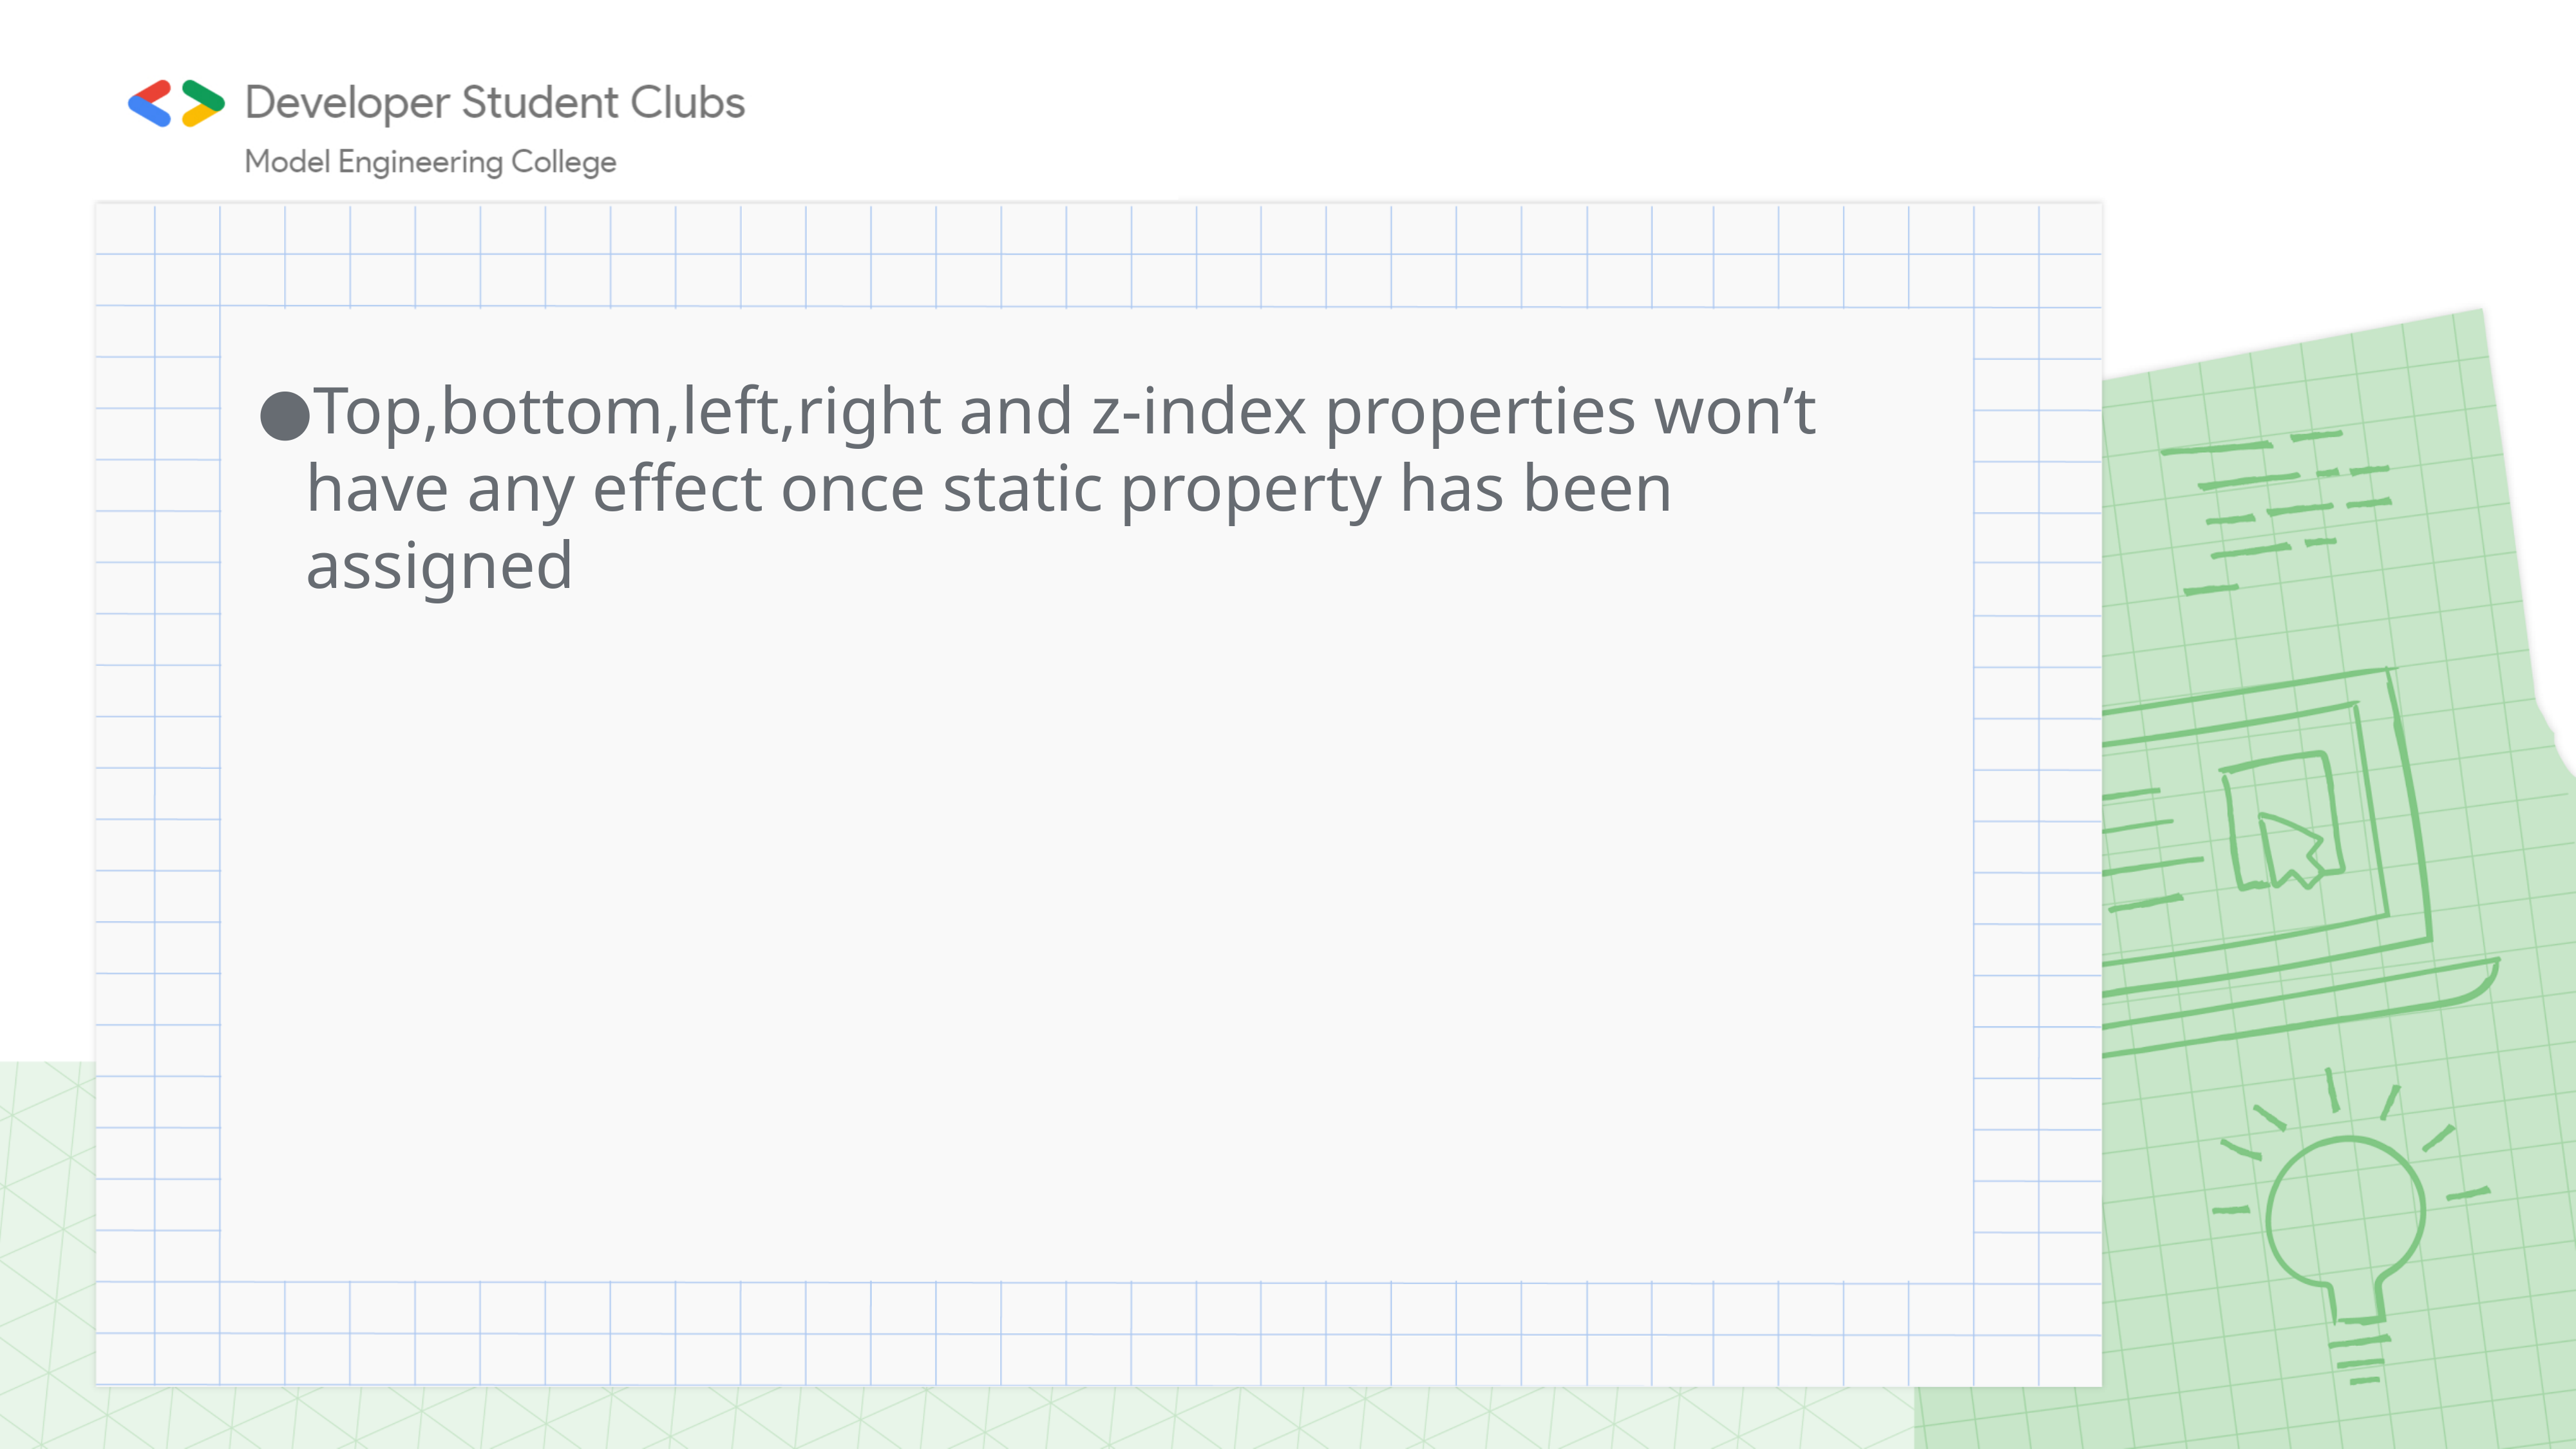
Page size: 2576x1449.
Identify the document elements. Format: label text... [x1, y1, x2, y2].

picture [0, 0, 2576, 1449]
list Top,bottom,left,right and z-index properties won’t have any effect once static property has been assigned [247, 359, 1922, 1211]
